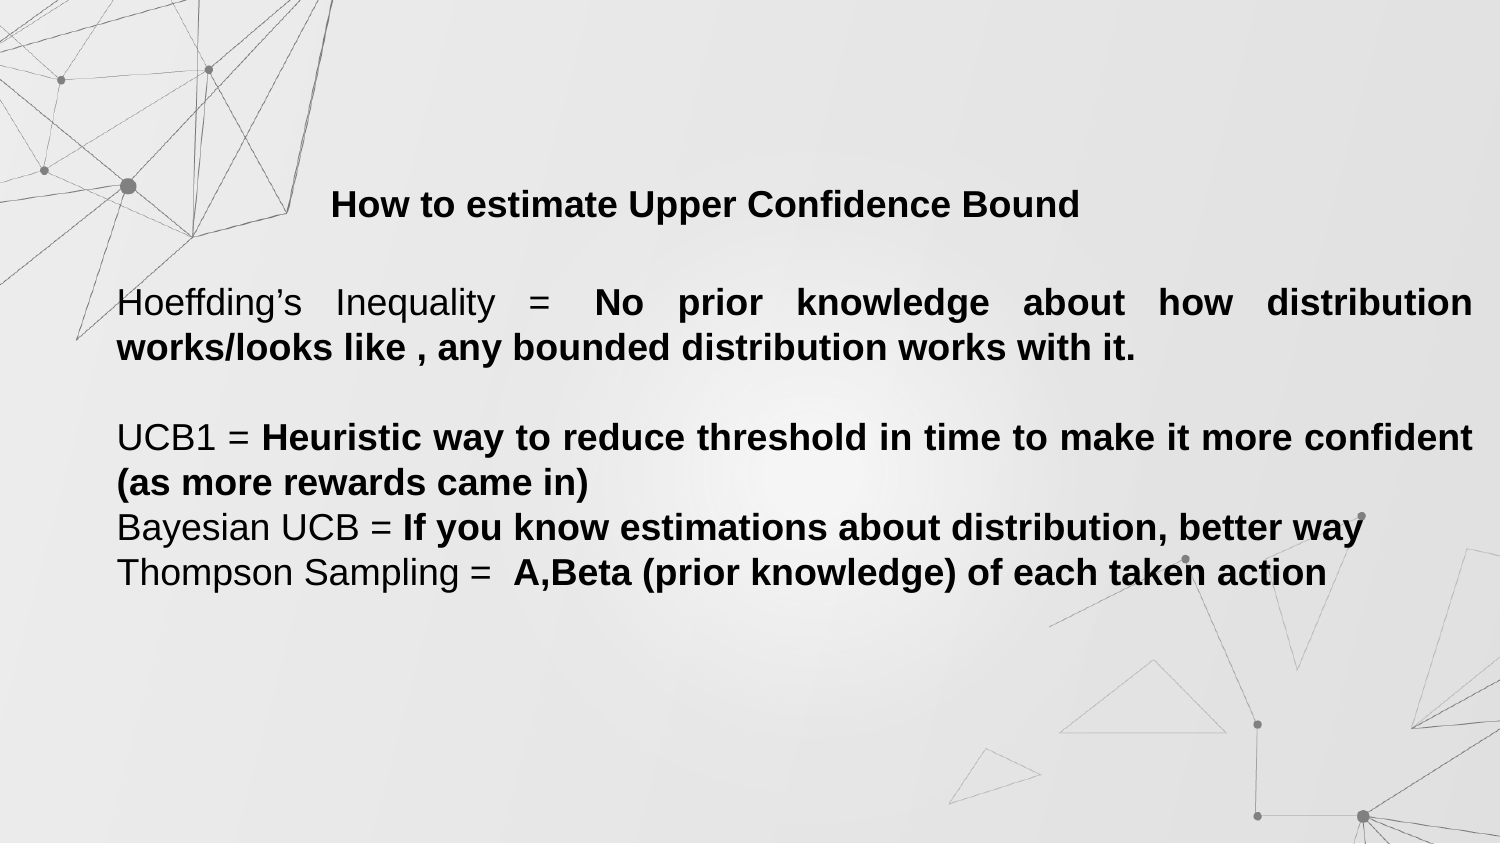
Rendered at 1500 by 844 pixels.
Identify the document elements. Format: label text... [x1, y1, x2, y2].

picture [0, 0, 1500, 844]
text_box [516, 376, 967, 437]
text_box How to estimate Upper Confidence Bound [220, 0, 1191, 241]
text_box Hoeffding’s Inequality = No prior knowledge about how distribution works/looks like , any bounded distribution works with it. UCB1 = Heuristic way to reduce threshold in time to make it more confident (as more rewards came in) Bayesian UCB = If you know estimations about distribution, better way Thompson Sampling = A,Beta (prior knowledge) of each taken action [101, 263, 1489, 786]
